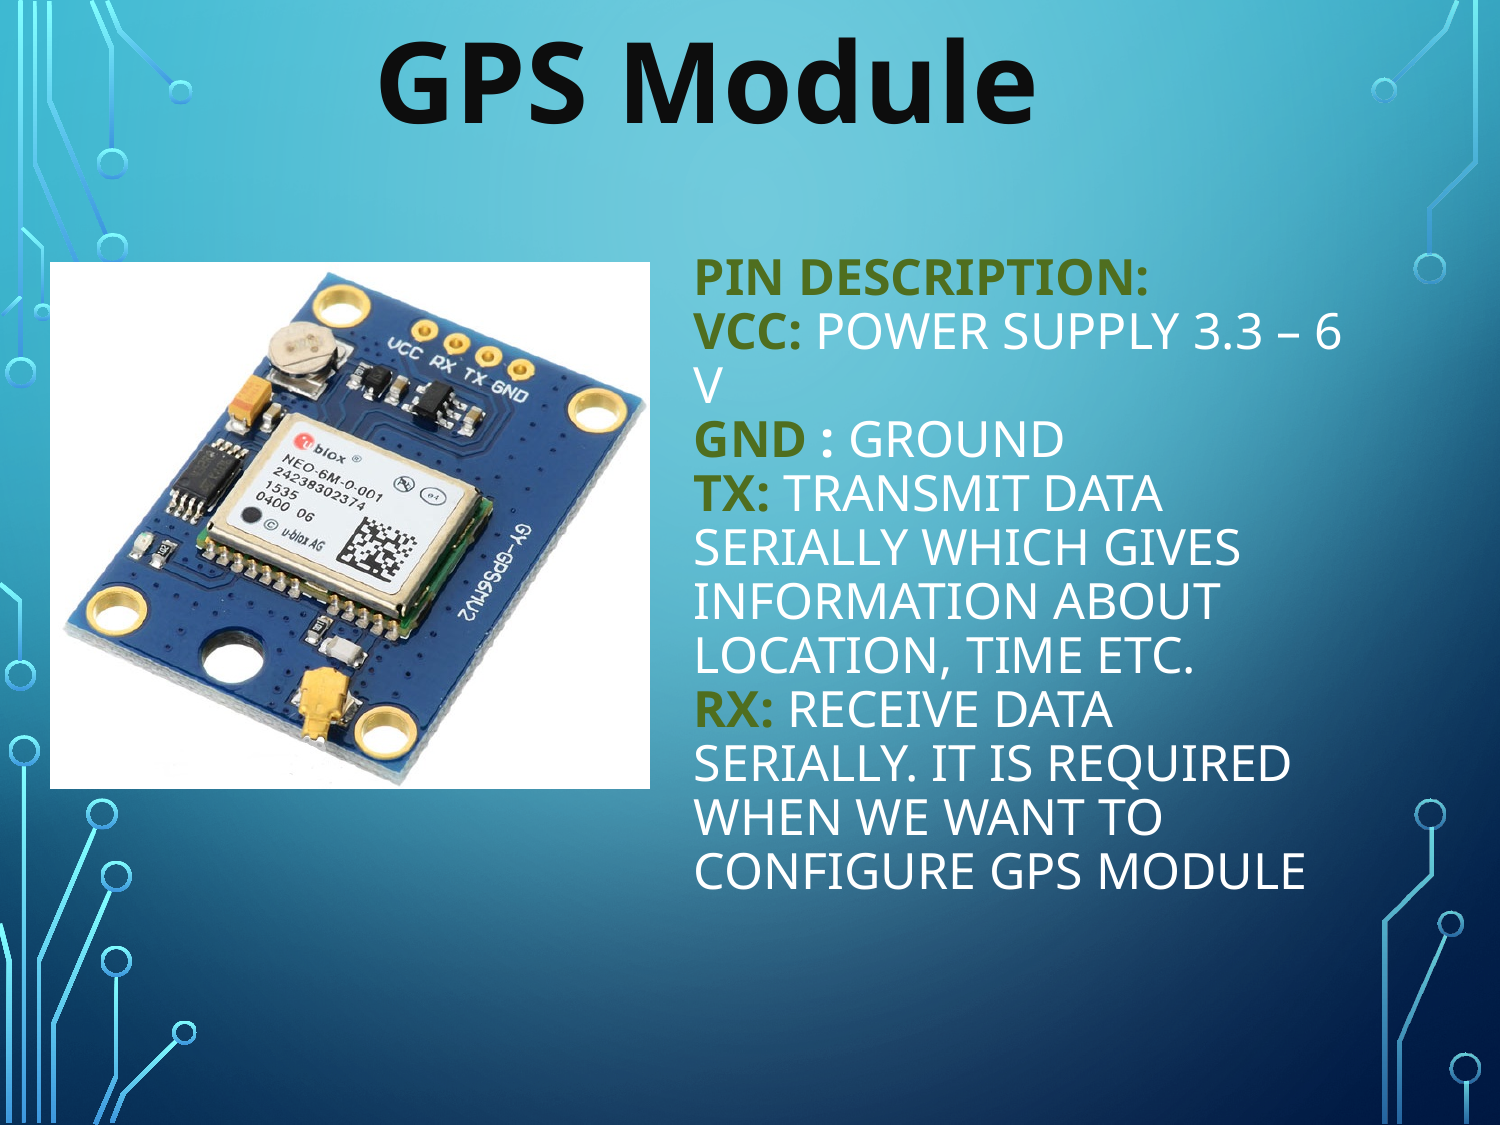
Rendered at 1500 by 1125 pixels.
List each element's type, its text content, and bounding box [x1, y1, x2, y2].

title Pin Description: VCC: Power Supply 3.3 – 6 V GND : Ground TX: Transmit data serially which gives information about location, time etc. RX: Receive Data serially. It is required when we want to configure GPS module [679, 137, 1363, 1075]
text_box GPS Module [359, 3, 1055, 154]
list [49, 262, 651, 789]
